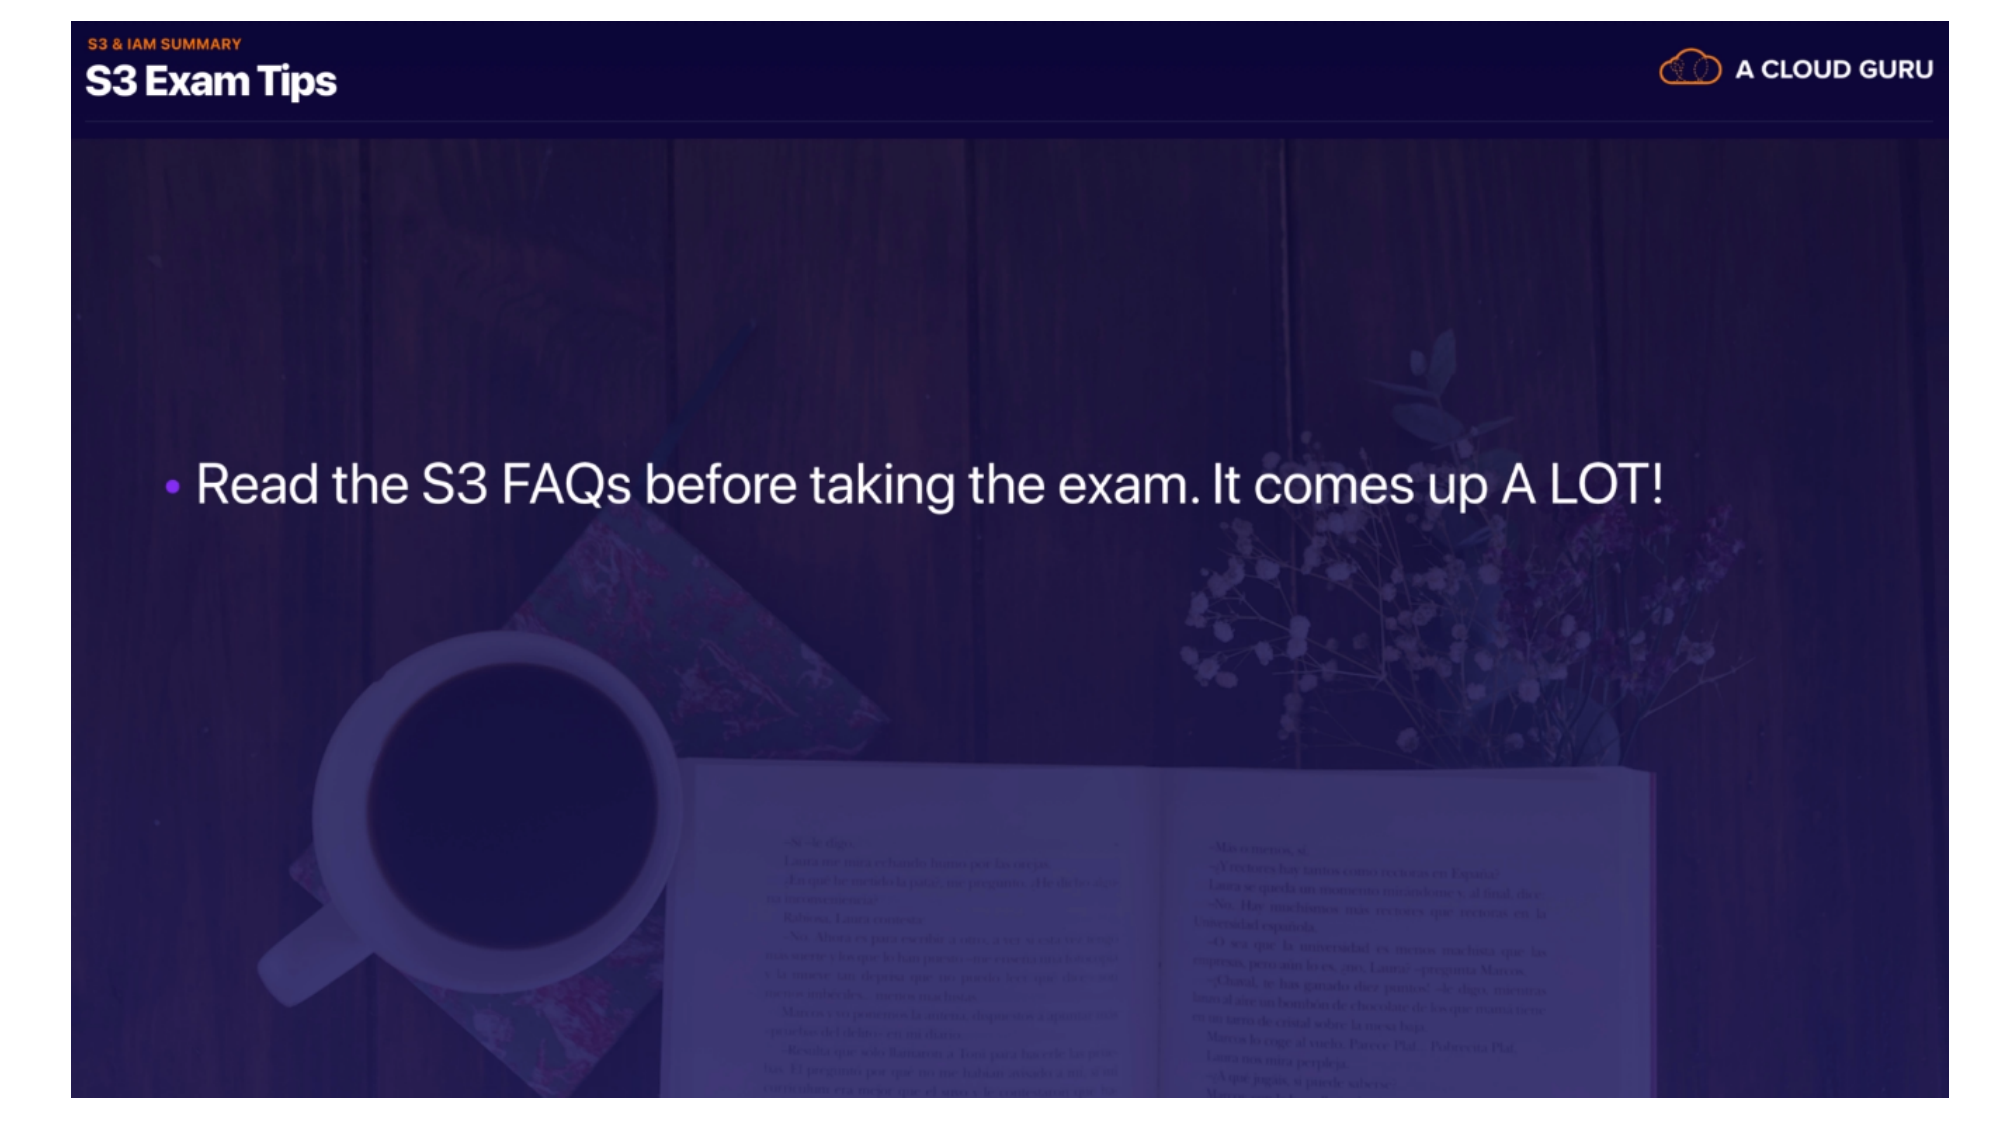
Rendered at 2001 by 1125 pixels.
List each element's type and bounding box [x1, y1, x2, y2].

picture [71, 21, 1949, 1098]
